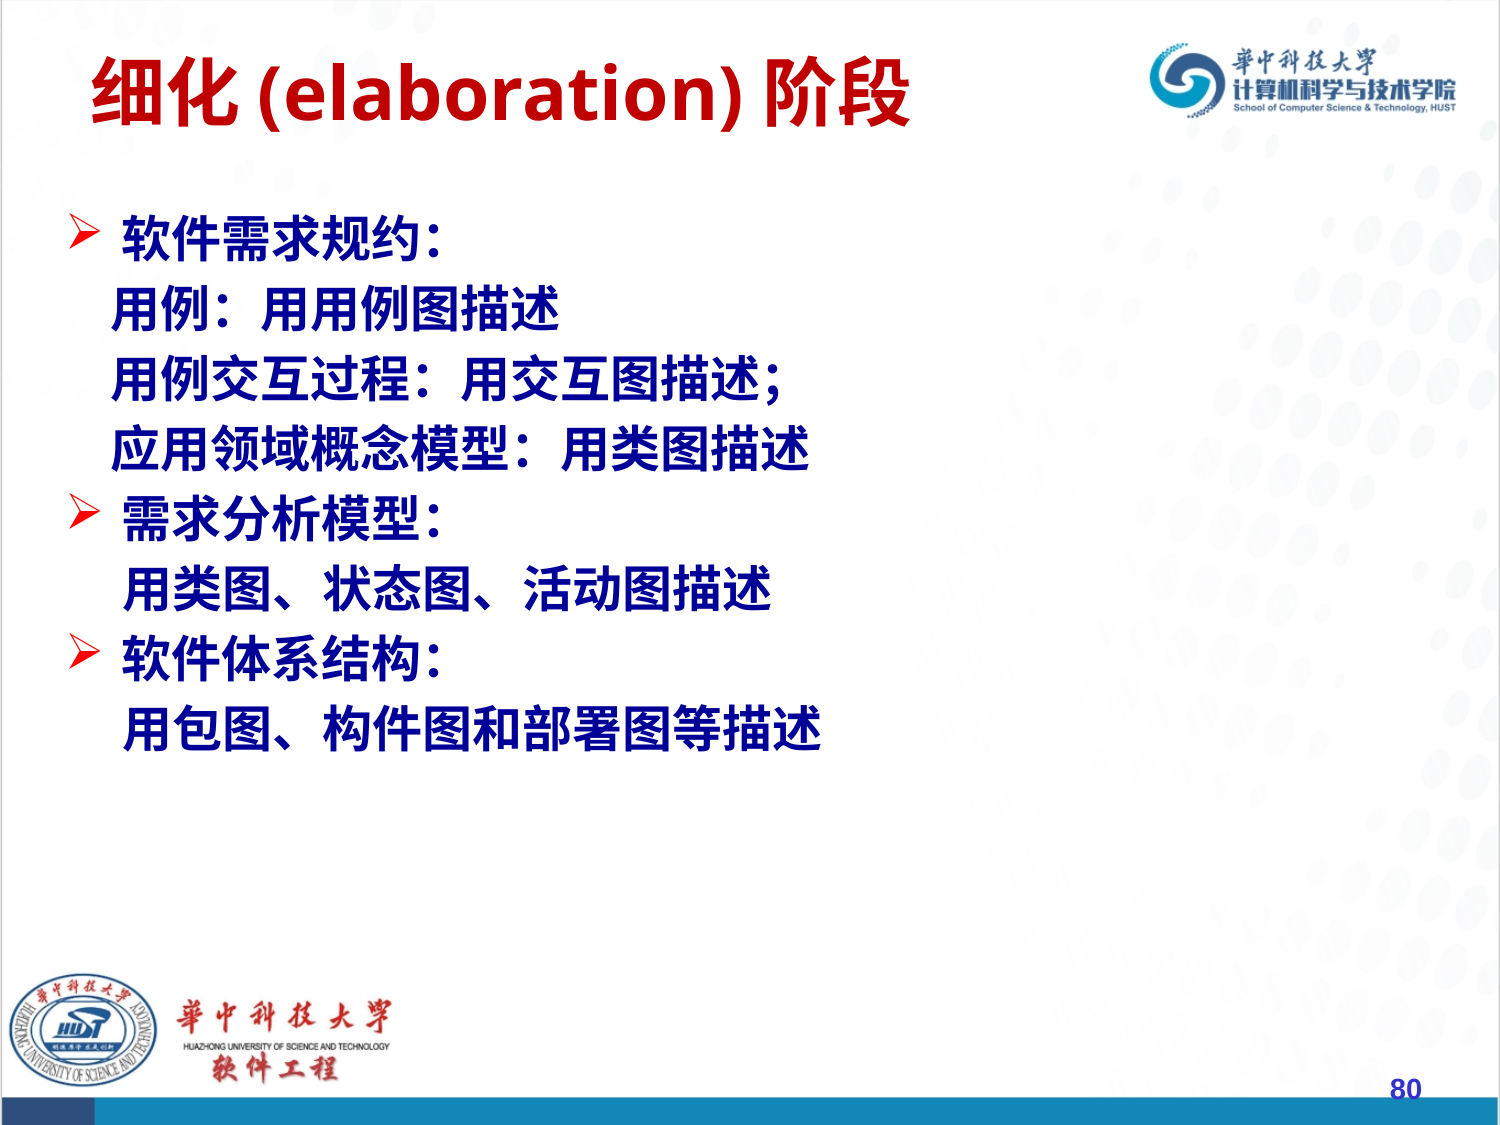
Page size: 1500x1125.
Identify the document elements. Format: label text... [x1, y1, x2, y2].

slide_number 80 [1087, 1062, 1438, 1103]
picture [0, 0, 1500, 1125]
list 软件需求规约： 用例：用用例图描述 用例交互过程：用交互图描述； 应用领域概念模型：用类图描述 需求分析模型： 用类图、状态图、活动图描述 软件体系结构： 用包图、构件图和部署图等描述 [50, 200, 1425, 1050]
title 细化(elaboration)阶段 [75, 24, 1425, 155]
